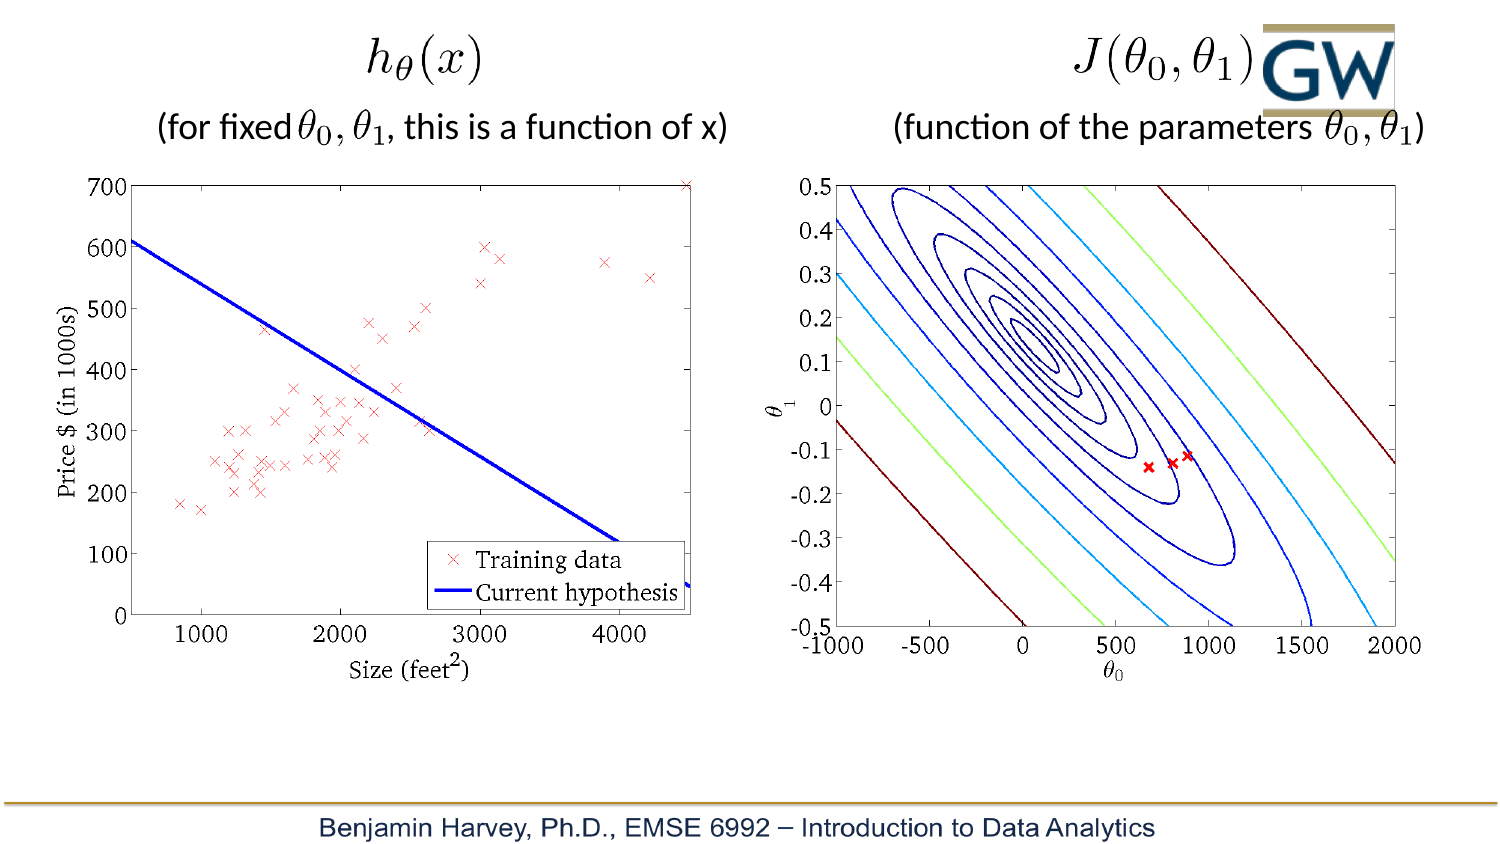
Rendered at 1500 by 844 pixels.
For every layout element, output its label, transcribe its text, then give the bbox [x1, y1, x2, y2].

text_box (function of the parameters ) [877, 94, 1442, 142]
picture [0, 0, 1500, 844]
text_box (for fixed , this is a function of x) [141, 94, 745, 142]
